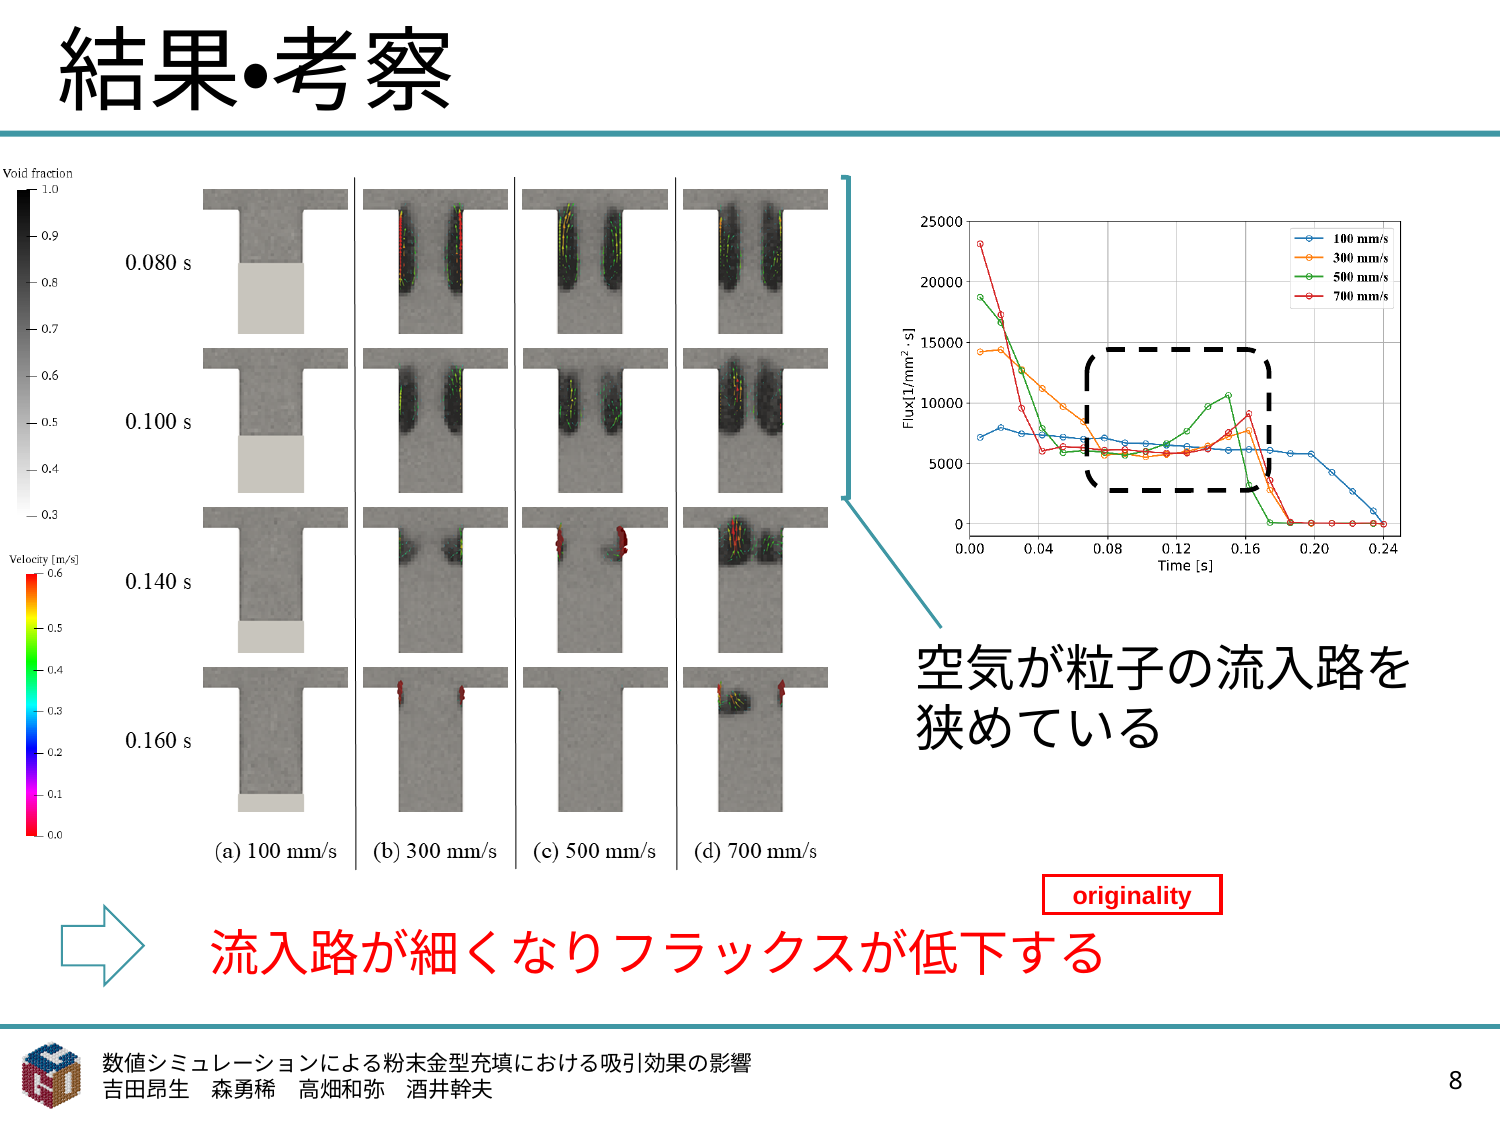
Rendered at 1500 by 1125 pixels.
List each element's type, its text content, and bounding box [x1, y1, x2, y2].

text_box originality [1040, 872, 1225, 917]
text_box 流入路が細くなりフラックスが低下する [194, 920, 1150, 999]
text_box [60, 903, 146, 988]
picture [113, 177, 841, 905]
text_box [841, 176, 850, 499]
title 結果・考察 [0, 0, 1486, 131]
picture [0, 155, 91, 850]
picture [900, 171, 1456, 588]
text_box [848, 337, 942, 628]
picture [21, 1040, 81, 1109]
text_box 空気が粒子の流入路を狭めている [900, 628, 1434, 764]
